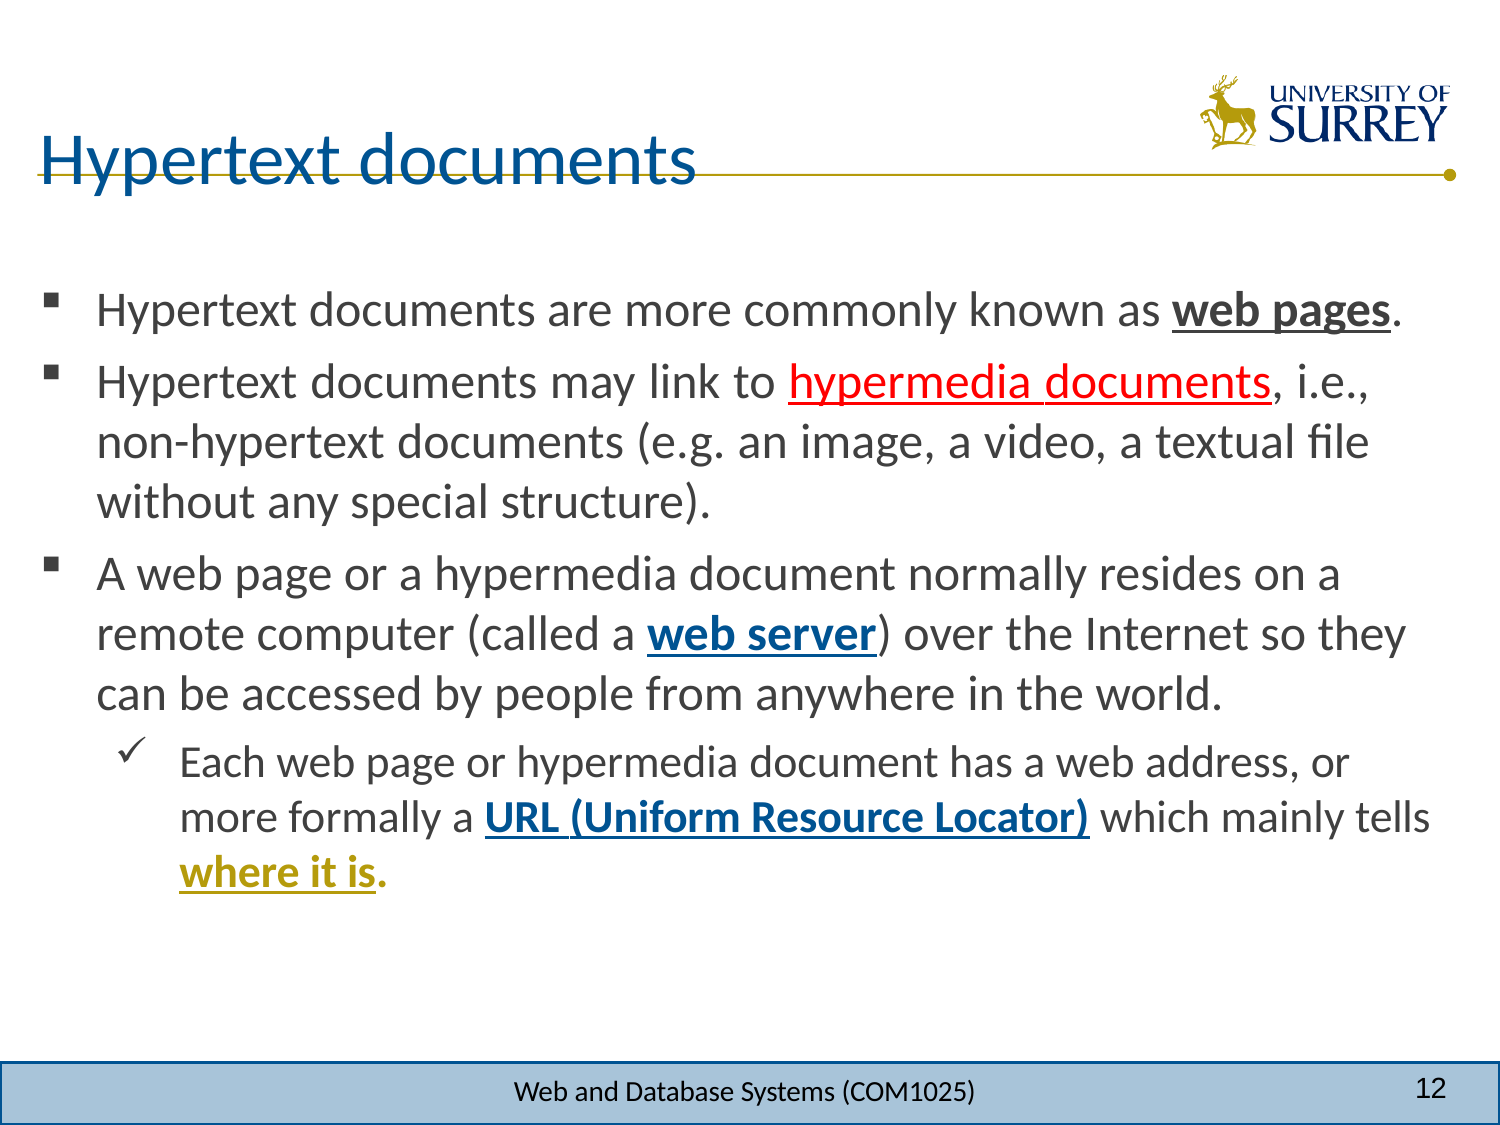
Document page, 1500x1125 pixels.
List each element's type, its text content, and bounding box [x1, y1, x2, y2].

title Hypertext documents [37, 70, 1184, 262]
text_box Hypertext documents are more commonly known as web pages. Hypertext documents may link to hypermedia documents, i.e., non-hypertext documents (e.g. an image, a video, a textual file without any special structure). A web page or a hypermedia document normally resides on a remote computer (called a web server) over the Internet so they can be accessed by people from anywhere in the world. Each web page or hypermedia document has a web address, or more formally a URL (Uniform Resource Locator) which mainly tells where it is. [37, 262, 1444, 897]
picture [1200, 75, 1450, 150]
footer Web and Database Systems (COM1025) [511, 1077, 985, 1125]
slide_number 12 [1408, 1069, 1456, 1125]
